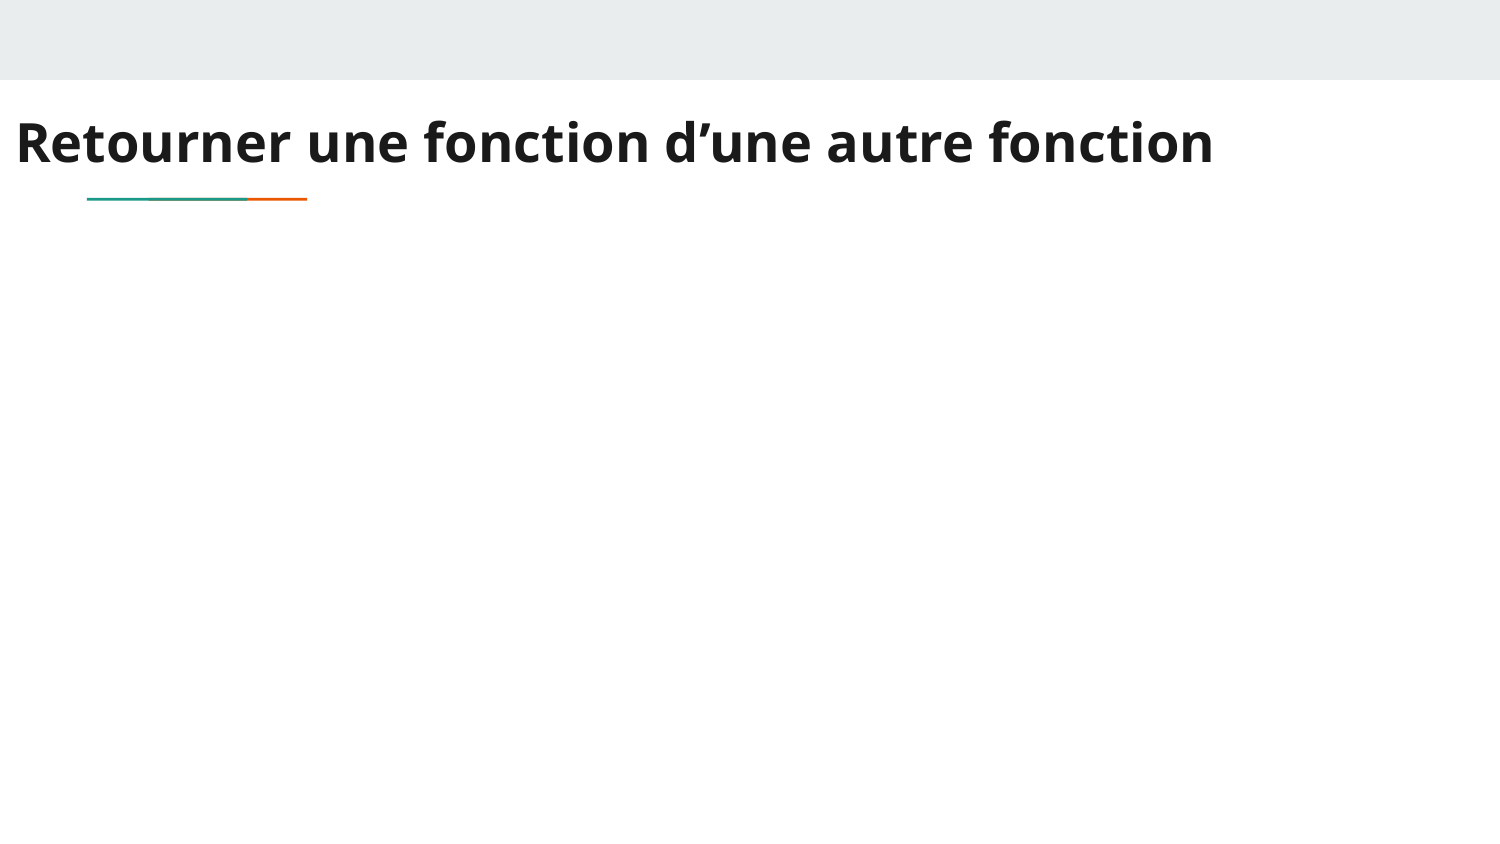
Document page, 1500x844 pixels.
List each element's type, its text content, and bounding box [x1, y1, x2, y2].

title Retourner une fonction d’une autre fonction [0, 92, 1459, 181]
